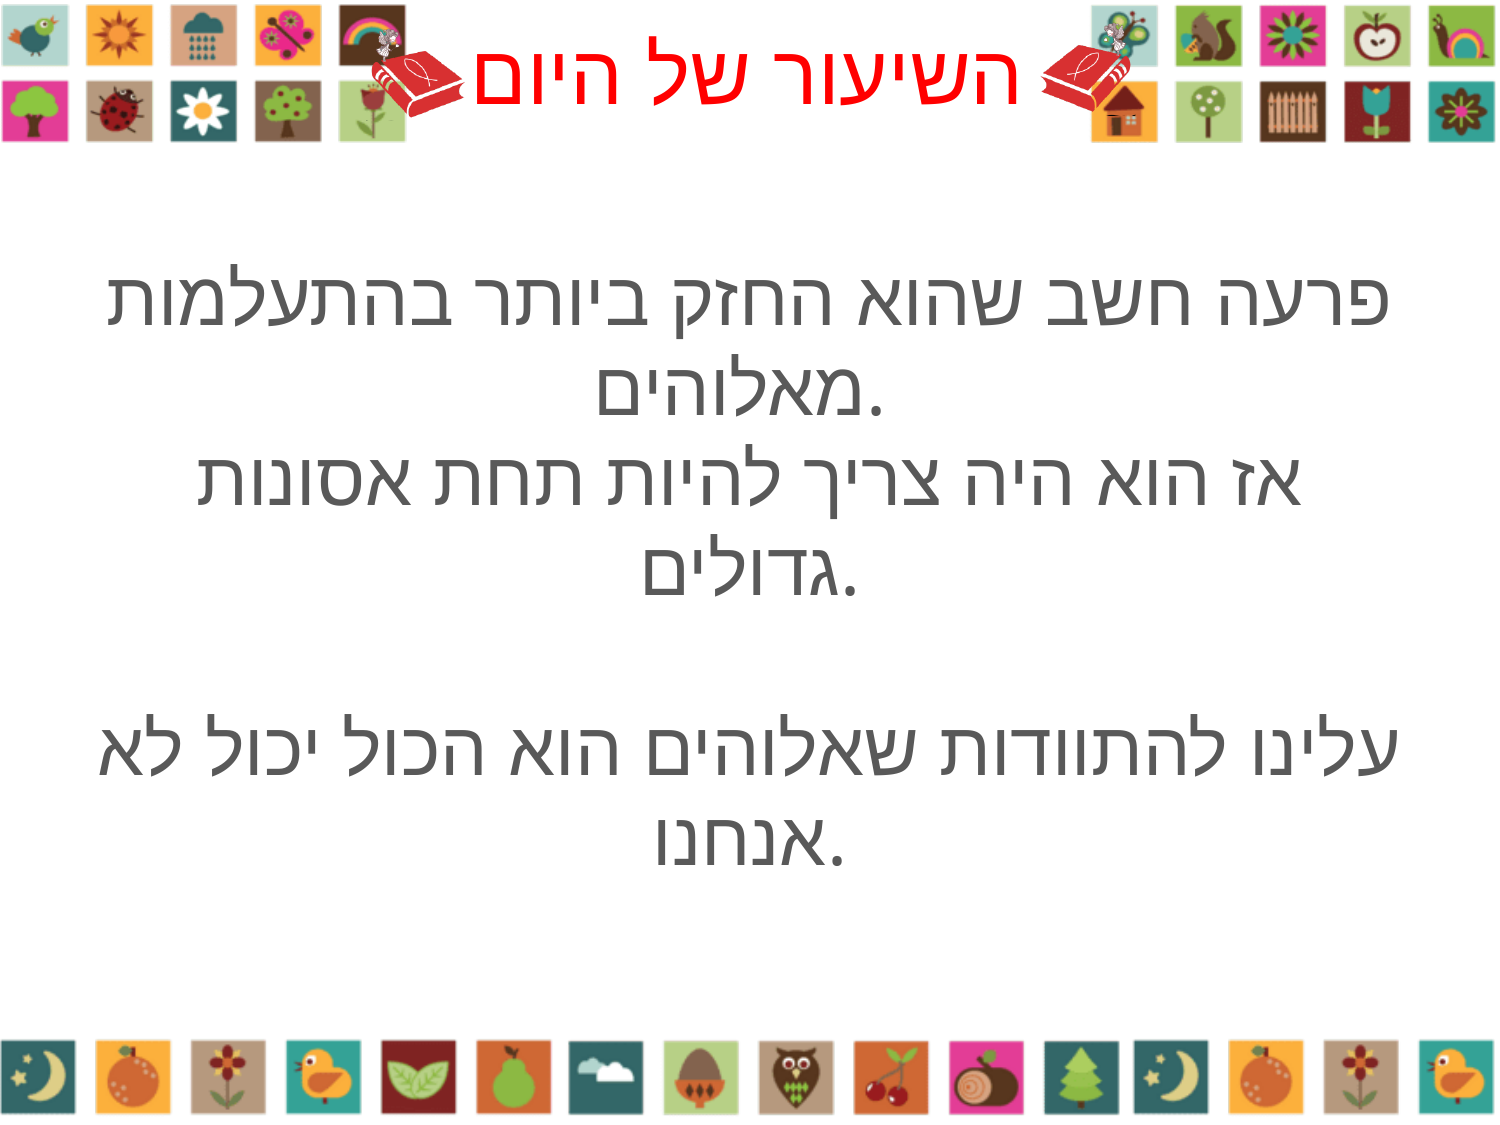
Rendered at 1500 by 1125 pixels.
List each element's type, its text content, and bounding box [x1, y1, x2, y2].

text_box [0, 1028, 1500, 1118]
text_box השיעור של היום [497, 13, 1078, 129]
picture [1008, 3, 1500, 150]
text_box פרעה חשב שהוא החזק ביותר בהתעלמות מאלוהים. אז הוא היה צריך להיות תחת אסונות גדולים. עלינו להתוודות שאלוהים הוא הכול יכול לא אנחנו. [76, 243, 1424, 889]
picture [0, 3, 497, 150]
